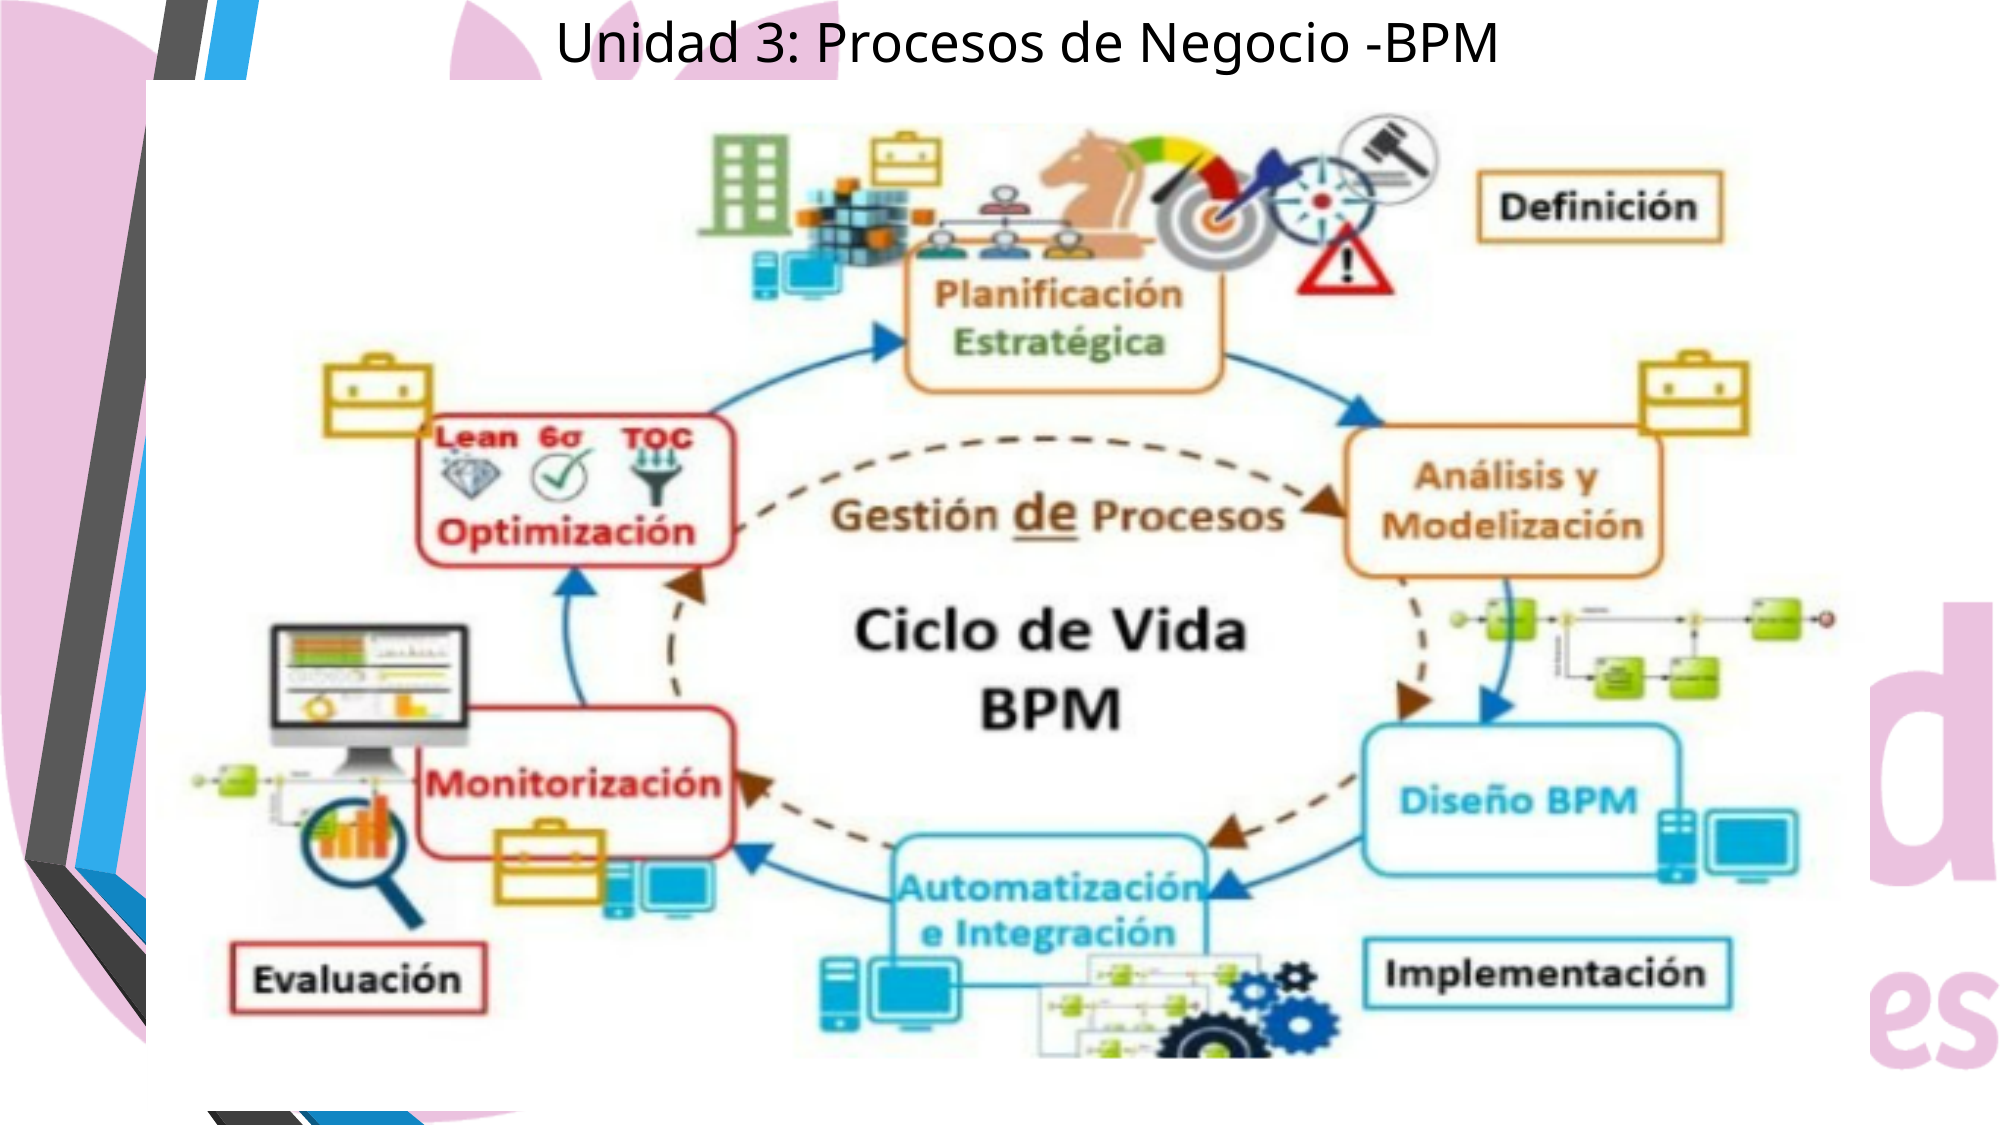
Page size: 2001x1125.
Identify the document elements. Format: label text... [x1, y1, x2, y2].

picture [146, 80, 1870, 1112]
title Unidad 3: Procesos de Negocio -BPM [178, 0, 1822, 79]
